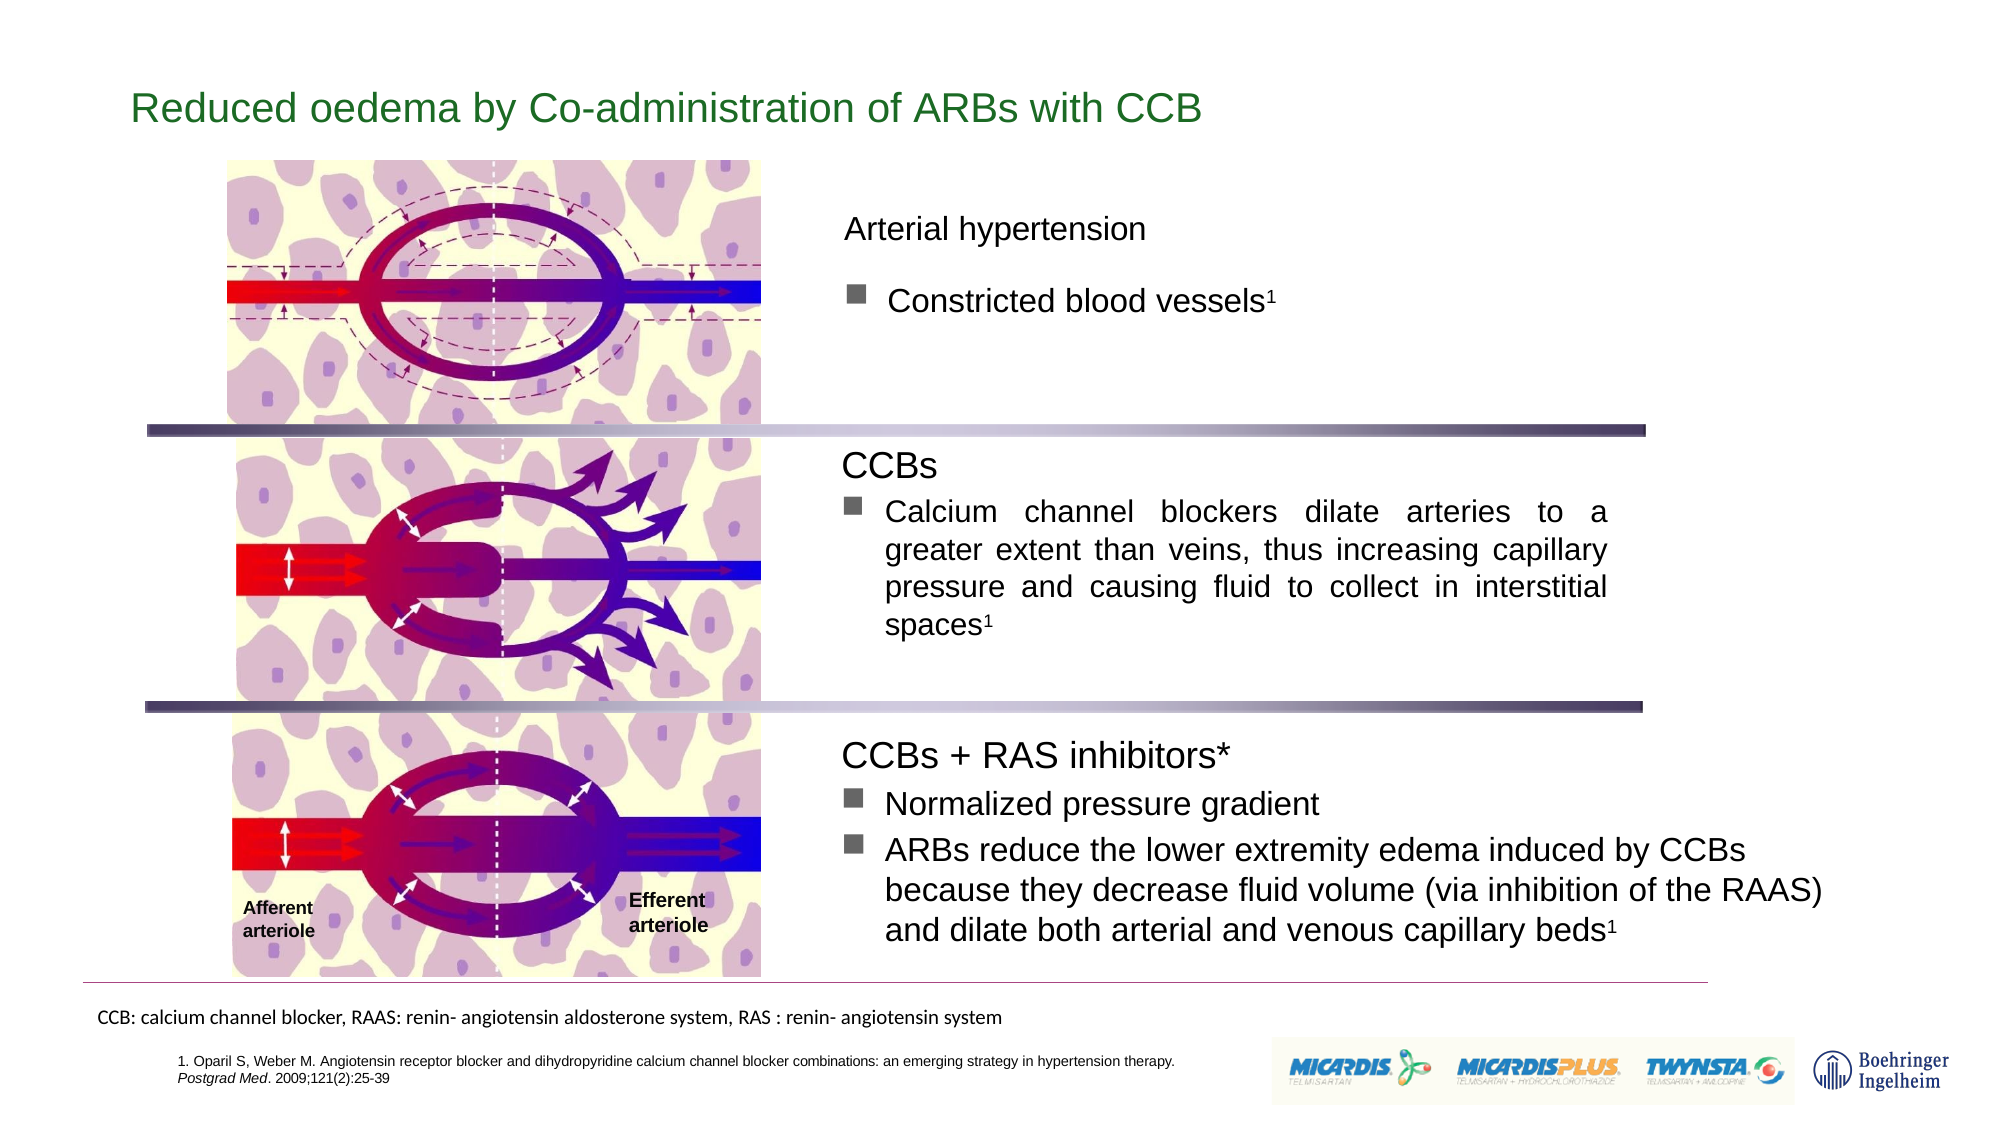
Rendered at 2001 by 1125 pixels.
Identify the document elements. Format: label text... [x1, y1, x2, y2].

title Reduced oedema by Co-administration of ARBs with CCB [124, 58, 1950, 269]
text_box CCB: calcium channel blocker, RAAS: renin- angiotensin aldosterone system, RAS : renin- angiotensin system [82, 995, 1083, 1036]
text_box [216, 148, 1576, 423]
picture [1271, 1036, 1795, 1105]
picture [1812, 1049, 1950, 1093]
text_box ARBs reduce the lower extremity edema induced by CCBs because they decrease fluid volume (via inhibition of the RAAS) and dilate both arterial and venous capillary beds1 [1580, 826, 1854, 949]
text_box 1. Oparil S, Weber M. Angiotensin receptor blocker and dihydropyridine calcium channel blocker combinations: an emerging strategy in hypertension therapy. Postgrad Med. 2009;121(2):25-39 [175, 1049, 1222, 1087]
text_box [145, 424, 1646, 713]
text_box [216, 722, 1576, 977]
